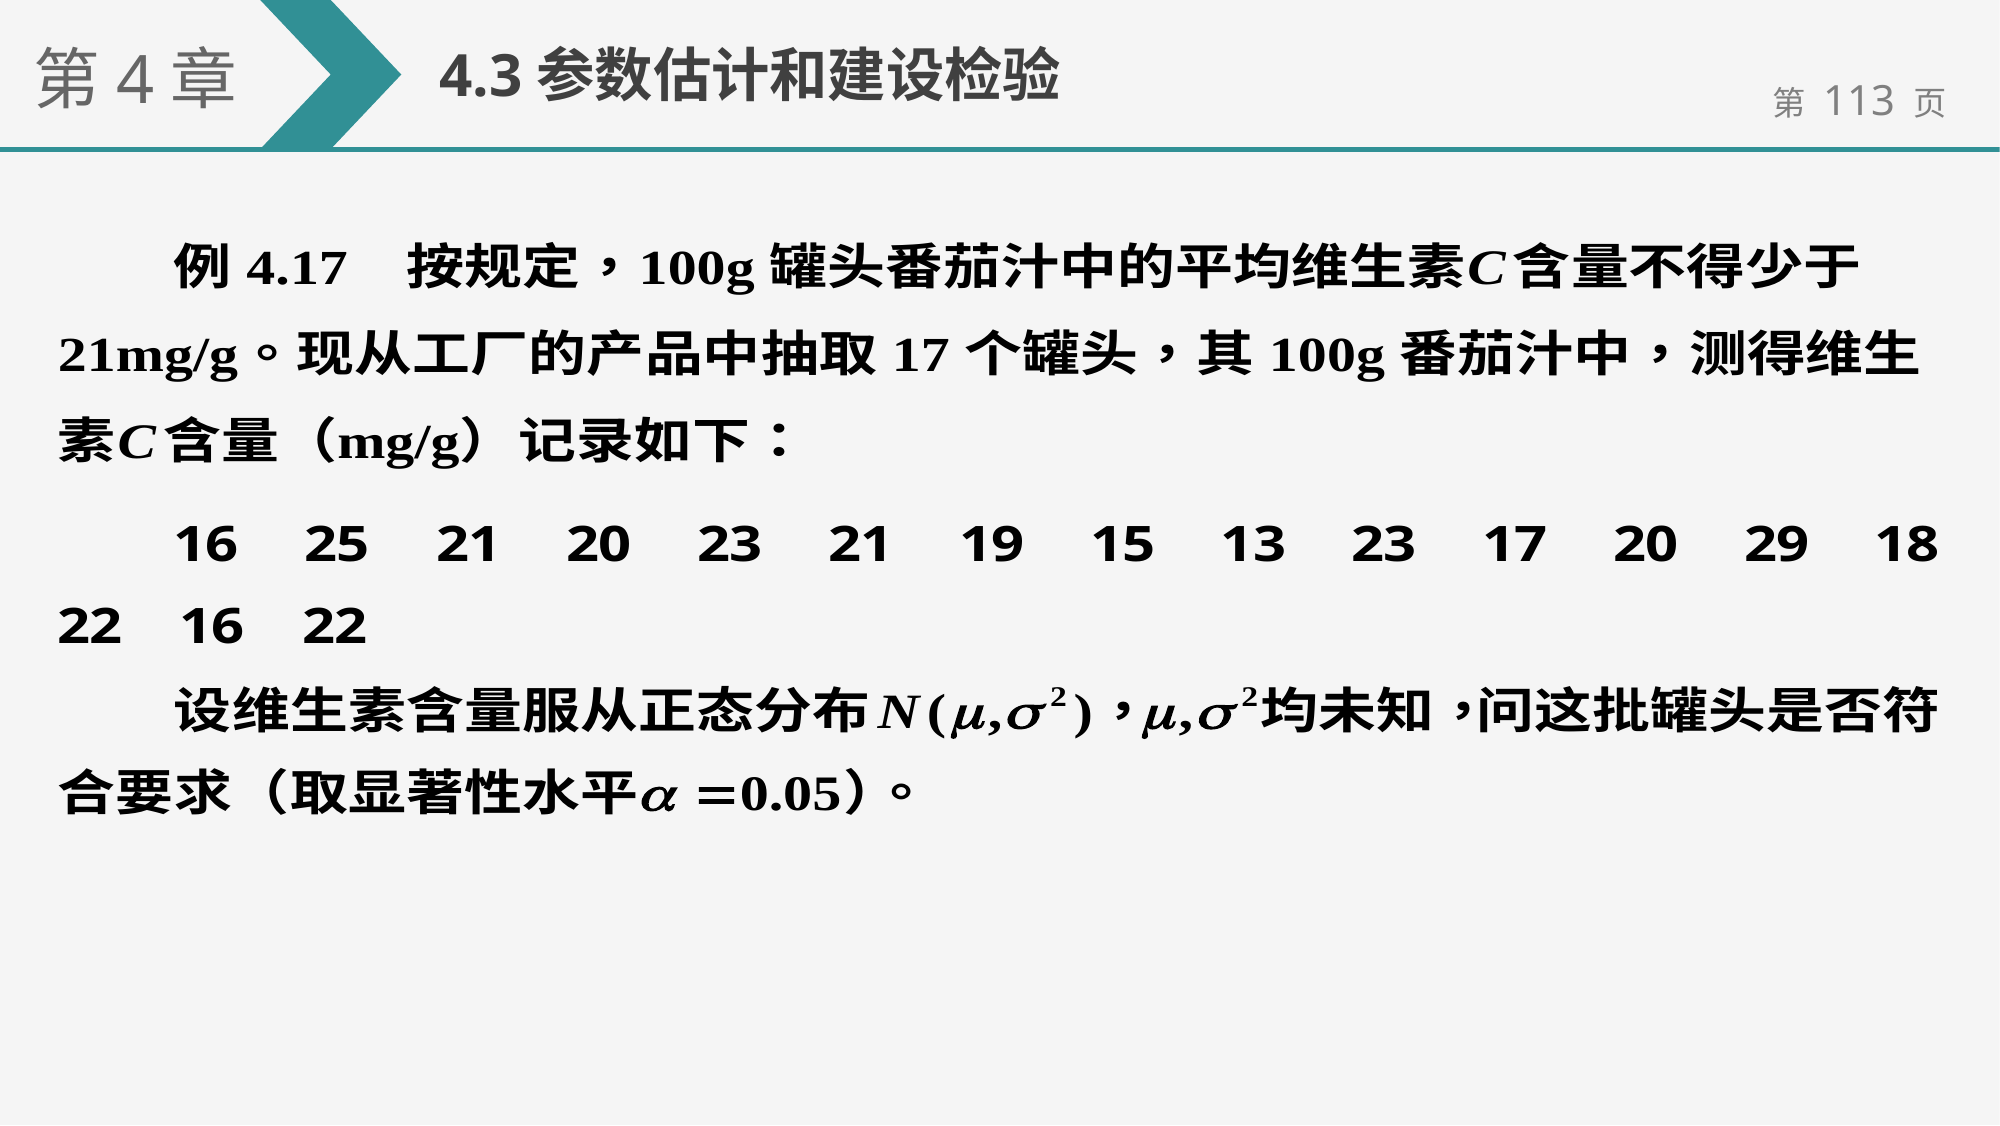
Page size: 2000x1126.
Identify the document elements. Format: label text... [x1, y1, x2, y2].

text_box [57, 217, 1937, 861]
text_box 第4章 [19, 29, 253, 125]
text_box [258, 0, 403, 148]
text_box 4.3参数估计和建设检验 [424, 31, 1366, 116]
